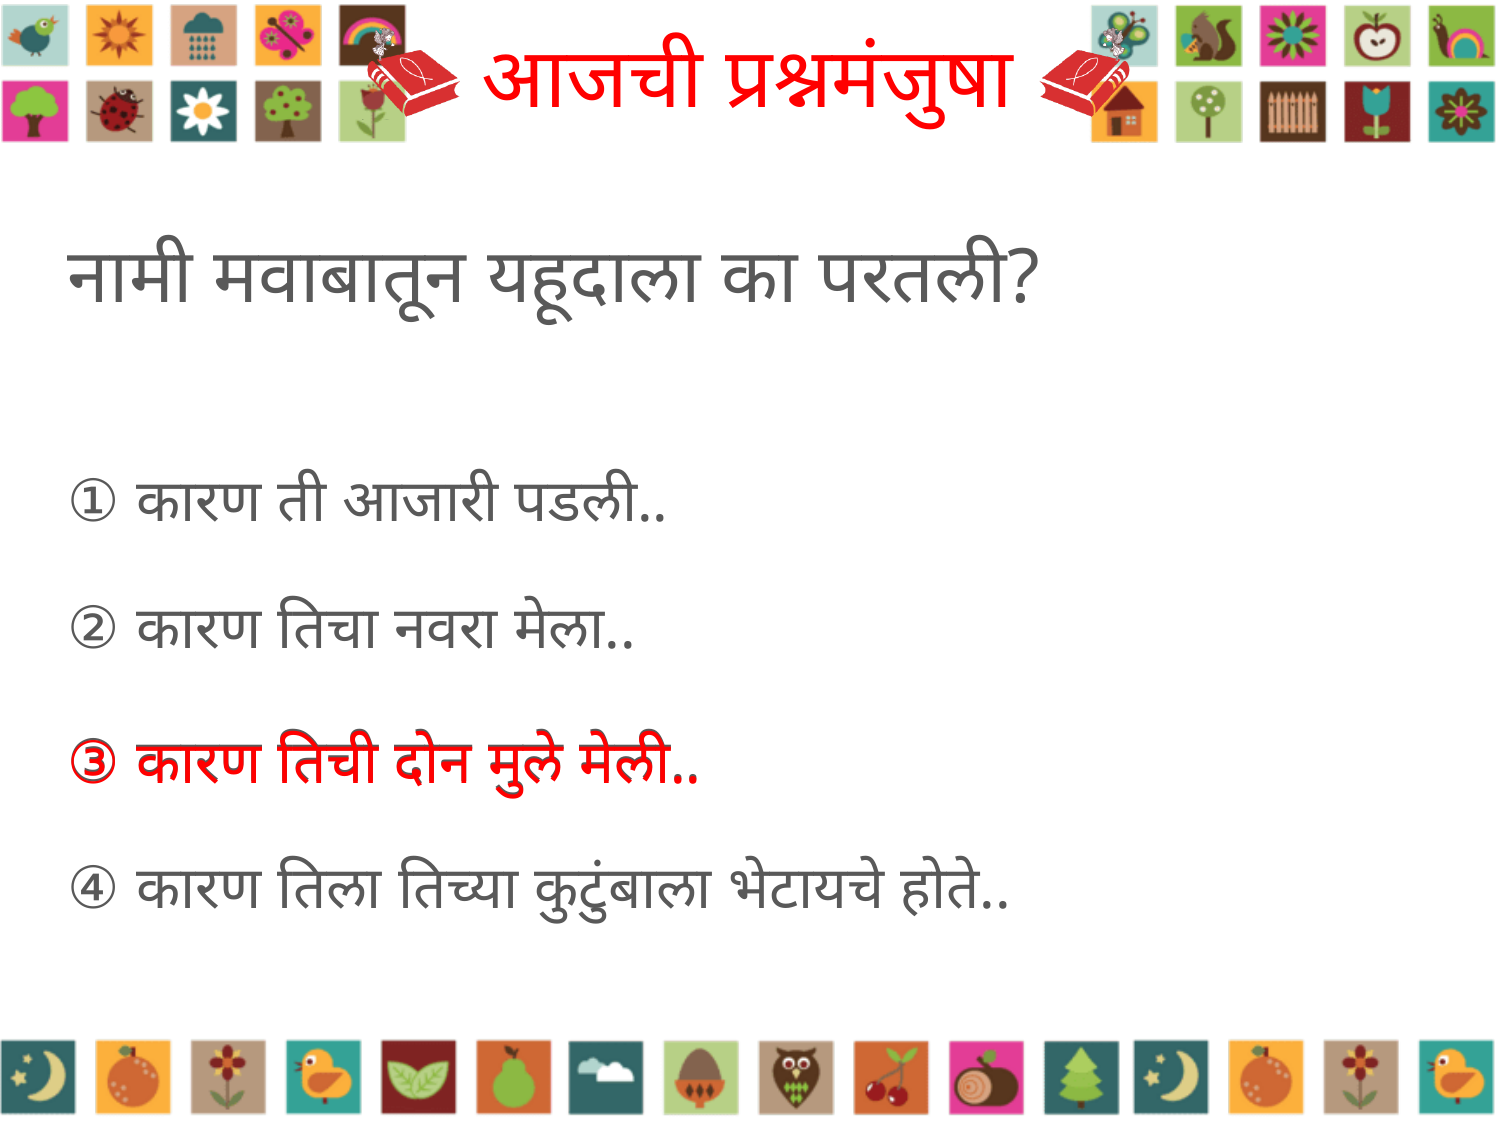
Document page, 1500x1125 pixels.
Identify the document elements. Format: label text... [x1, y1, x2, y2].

text_box ③ कारण तिची दोन मुले मेली.. [53, 718, 1483, 803]
picture [1008, 3, 1500, 150]
text_box ① कारण ती आजारी पडली.. [53, 456, 1436, 541]
text_box ② कारण तिचा नवरा मेला.. [53, 582, 1436, 668]
picture [0, 3, 492, 150]
text_box आजची प्रश्नमंजुषा [425, 16, 1078, 131]
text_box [0, 1028, 1500, 1118]
text_box नामी मवाबातून यहूदाला का परतली? [53, 219, 1436, 325]
text_box ④ कारण तिला तिच्या कुटुंबाला भेटायचे होते.. [53, 842, 1483, 928]
